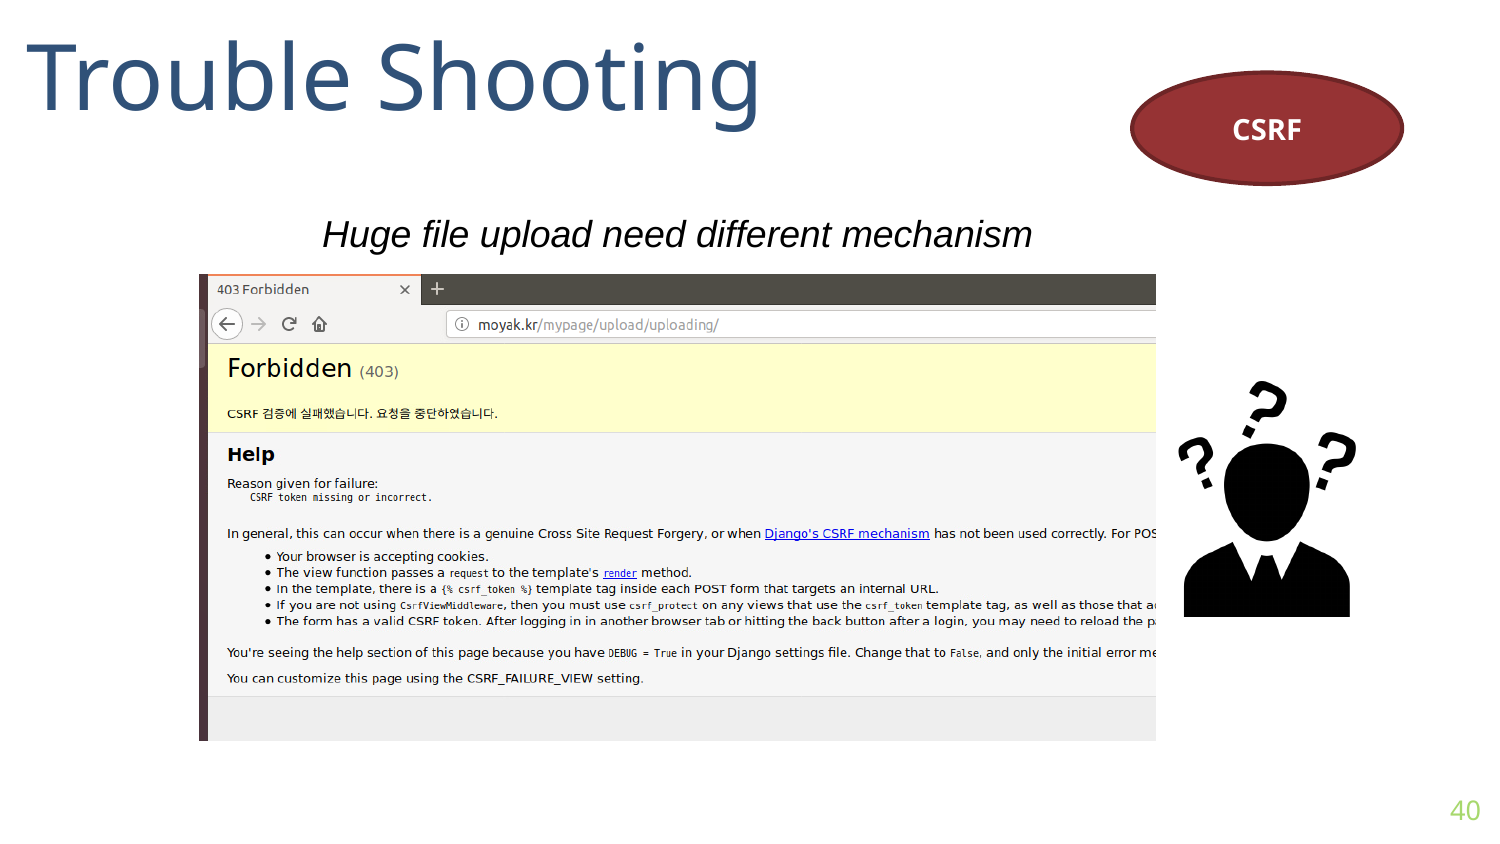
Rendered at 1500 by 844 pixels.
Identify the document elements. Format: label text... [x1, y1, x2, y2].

text_box Trouble Shooting [26, 22, 1500, 129]
text_box CSRF [1130, 70, 1405, 187]
slide_number 40 [1391, 779, 1482, 844]
text_box Huge file upload need different mechanism [307, 202, 1048, 263]
picture [199, 273, 1385, 741]
